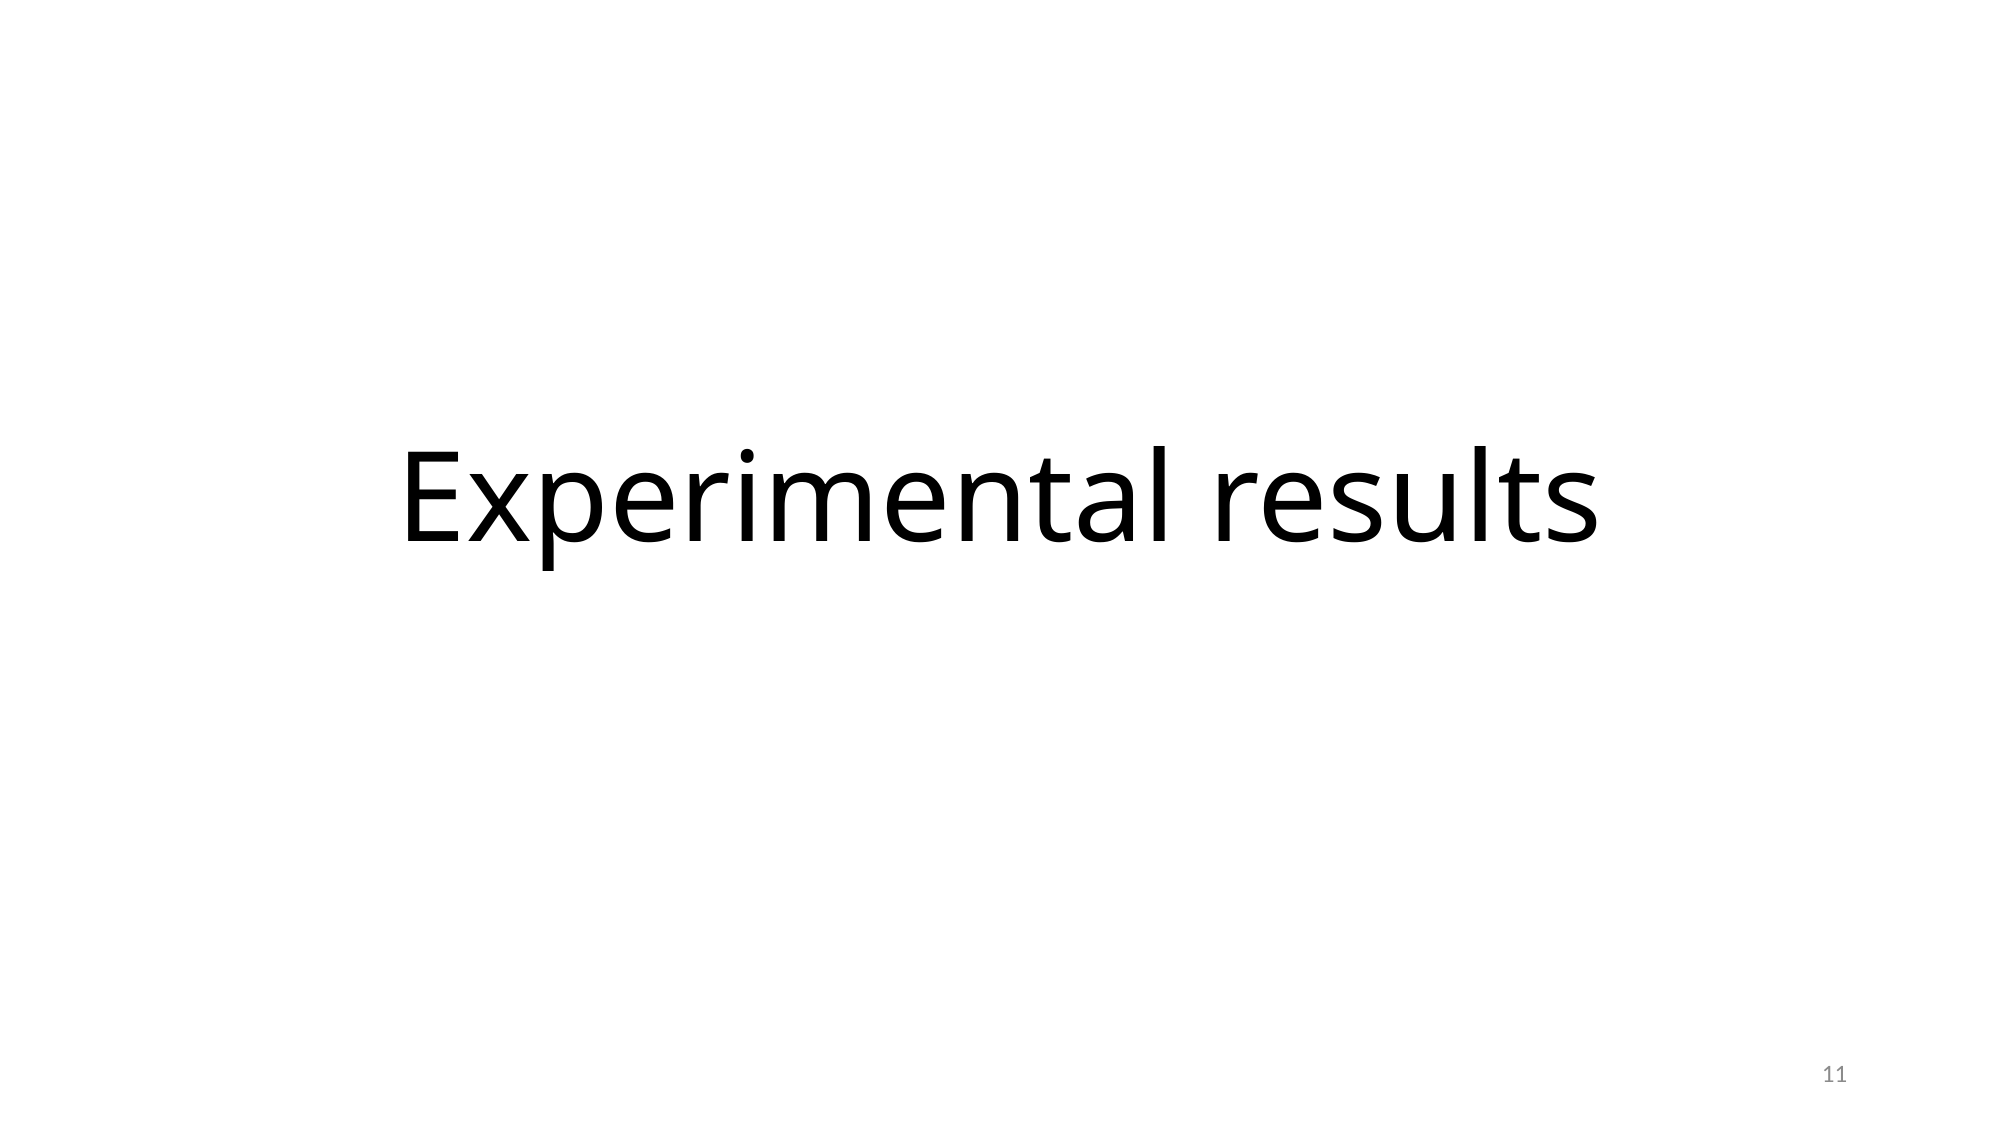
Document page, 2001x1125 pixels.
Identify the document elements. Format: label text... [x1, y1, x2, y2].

title Experimental results [249, 184, 1750, 576]
slide_number 11 [1412, 1042, 1863, 1103]
